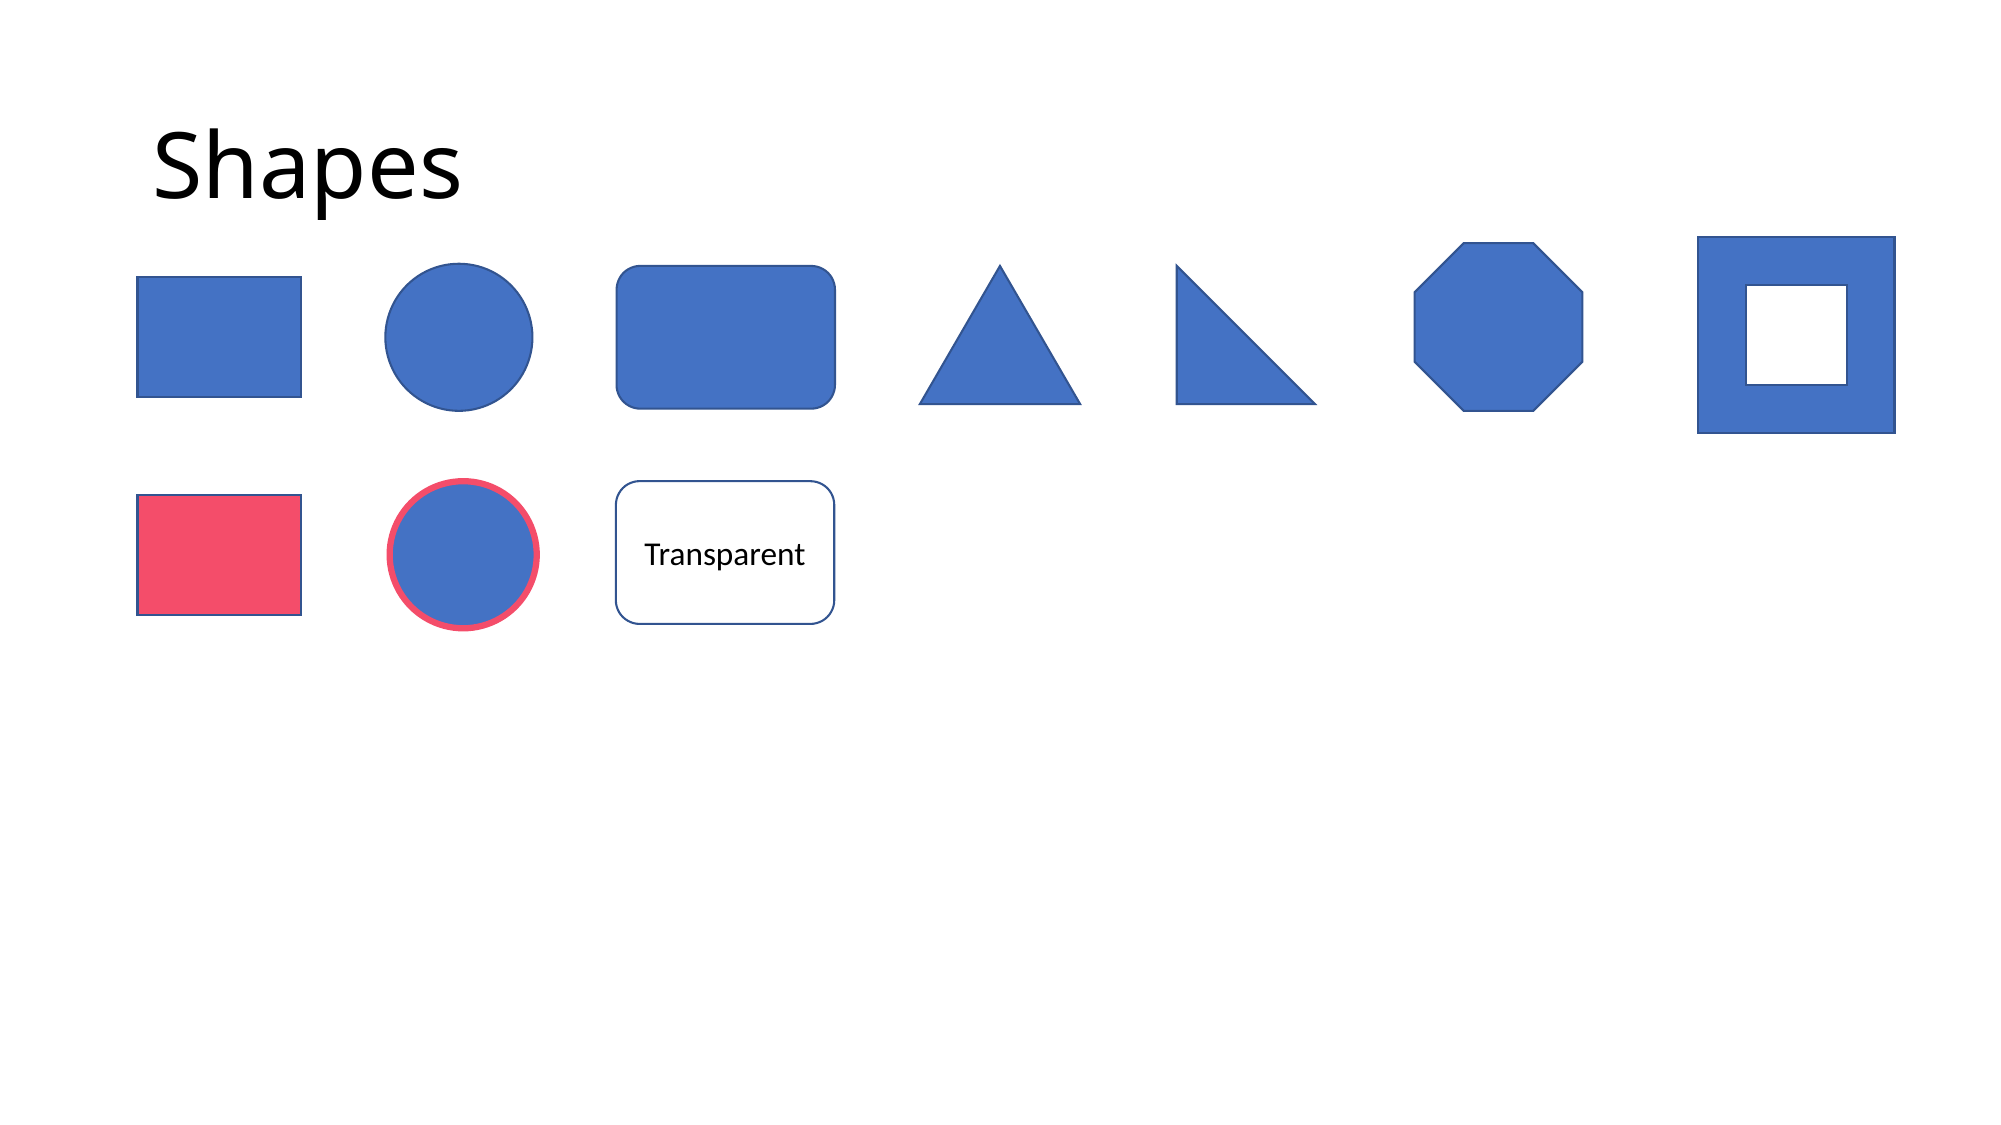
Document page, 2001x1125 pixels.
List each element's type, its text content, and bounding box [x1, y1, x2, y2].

text_box [1697, 236, 1896, 434]
text_box [136, 276, 302, 398]
text_box [1175, 263, 1318, 406]
text_box [615, 264, 837, 410]
text_box [918, 263, 1082, 406]
text_box [136, 494, 302, 616]
text_box Transparent [614, 480, 836, 625]
text_box [384, 262, 534, 412]
title Shapes [137, 59, 1863, 278]
text_box [388, 480, 538, 630]
text_box [1413, 242, 1584, 412]
